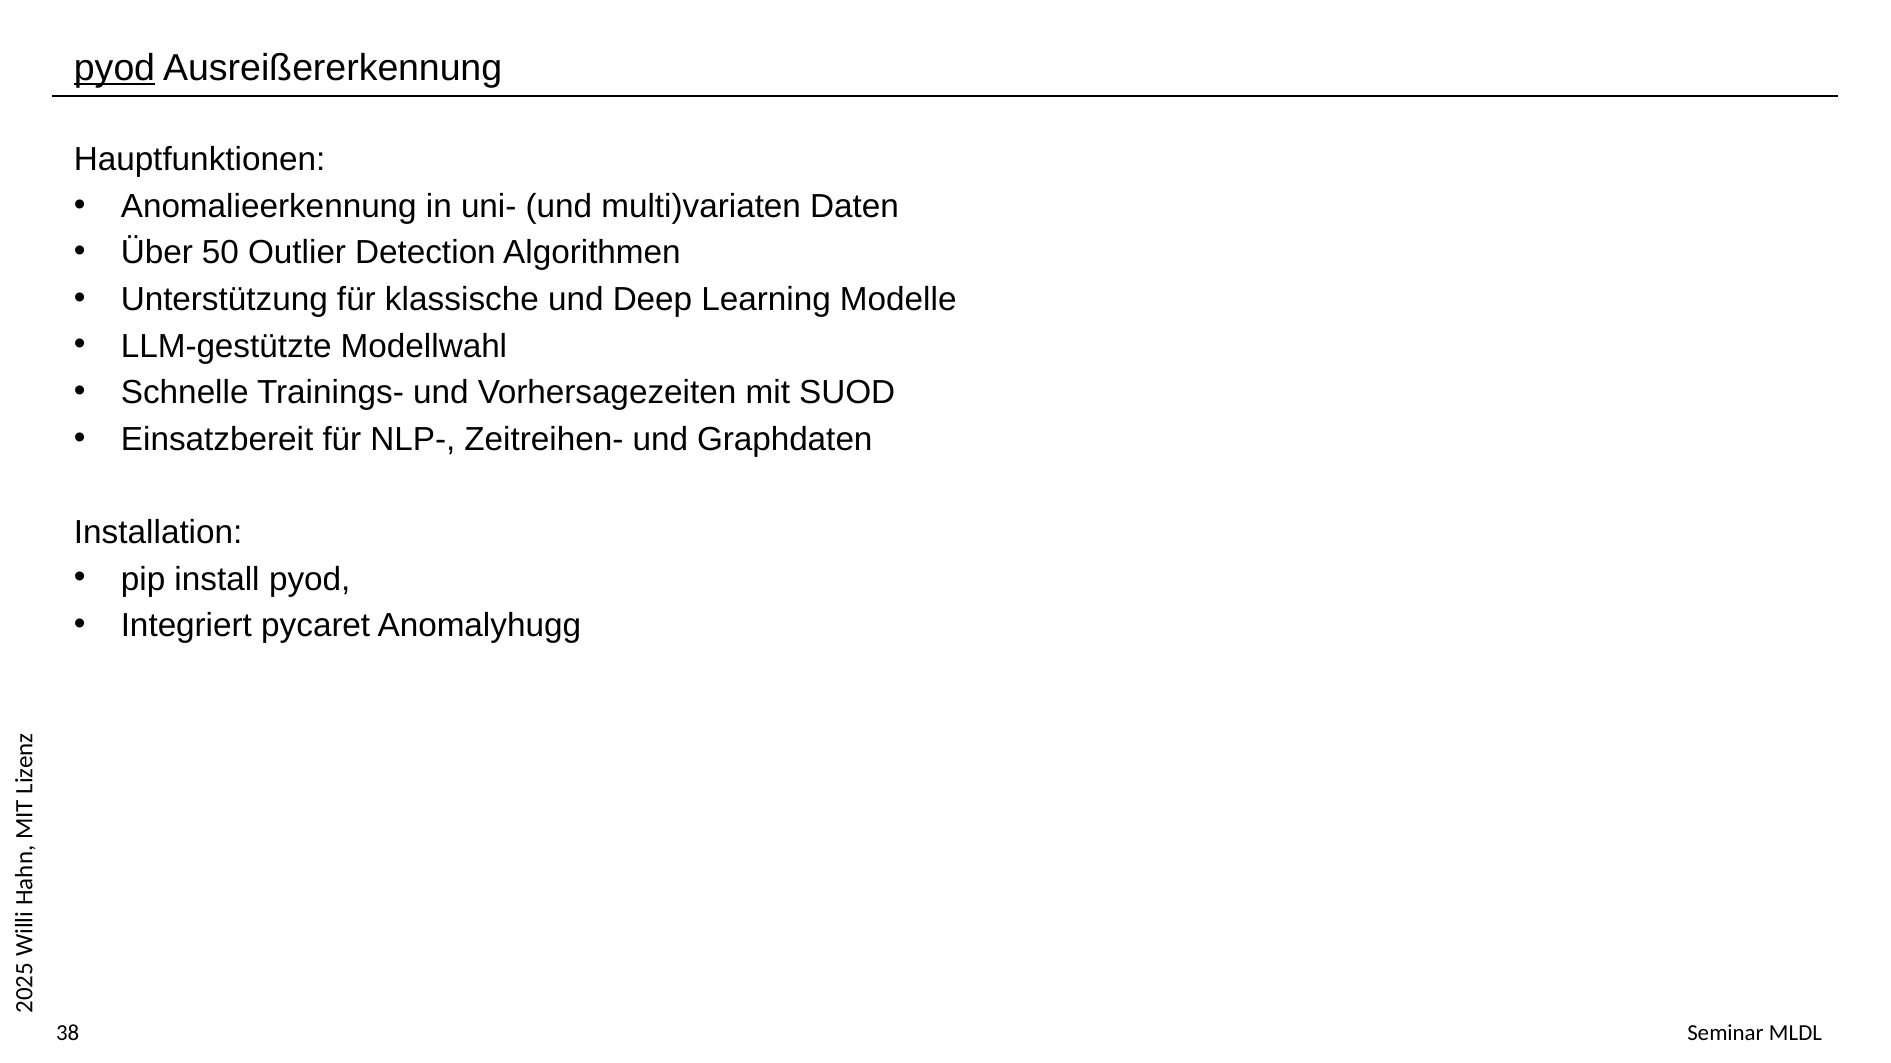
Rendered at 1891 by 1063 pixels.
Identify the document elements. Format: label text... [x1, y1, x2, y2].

list Hauptfunktionen: Anomalieerkennung in uni- (und multi)variaten Daten Über 50 Outlier Detection Algorithmen Unterstützung für klassische und Deep Learning Modelle LLM-gestützte Modellwahl Schnelle Trainings- und Vorhersagezeiten mit SUOD Einsatzbereit für NLP-, Zeitreihen- und Graphdaten Installation: pip install pyod, Integriert pycaret Anomalyhugg [59, 129, 1820, 1004]
list pyod Ausreißererkennung [59, 35, 1572, 83]
